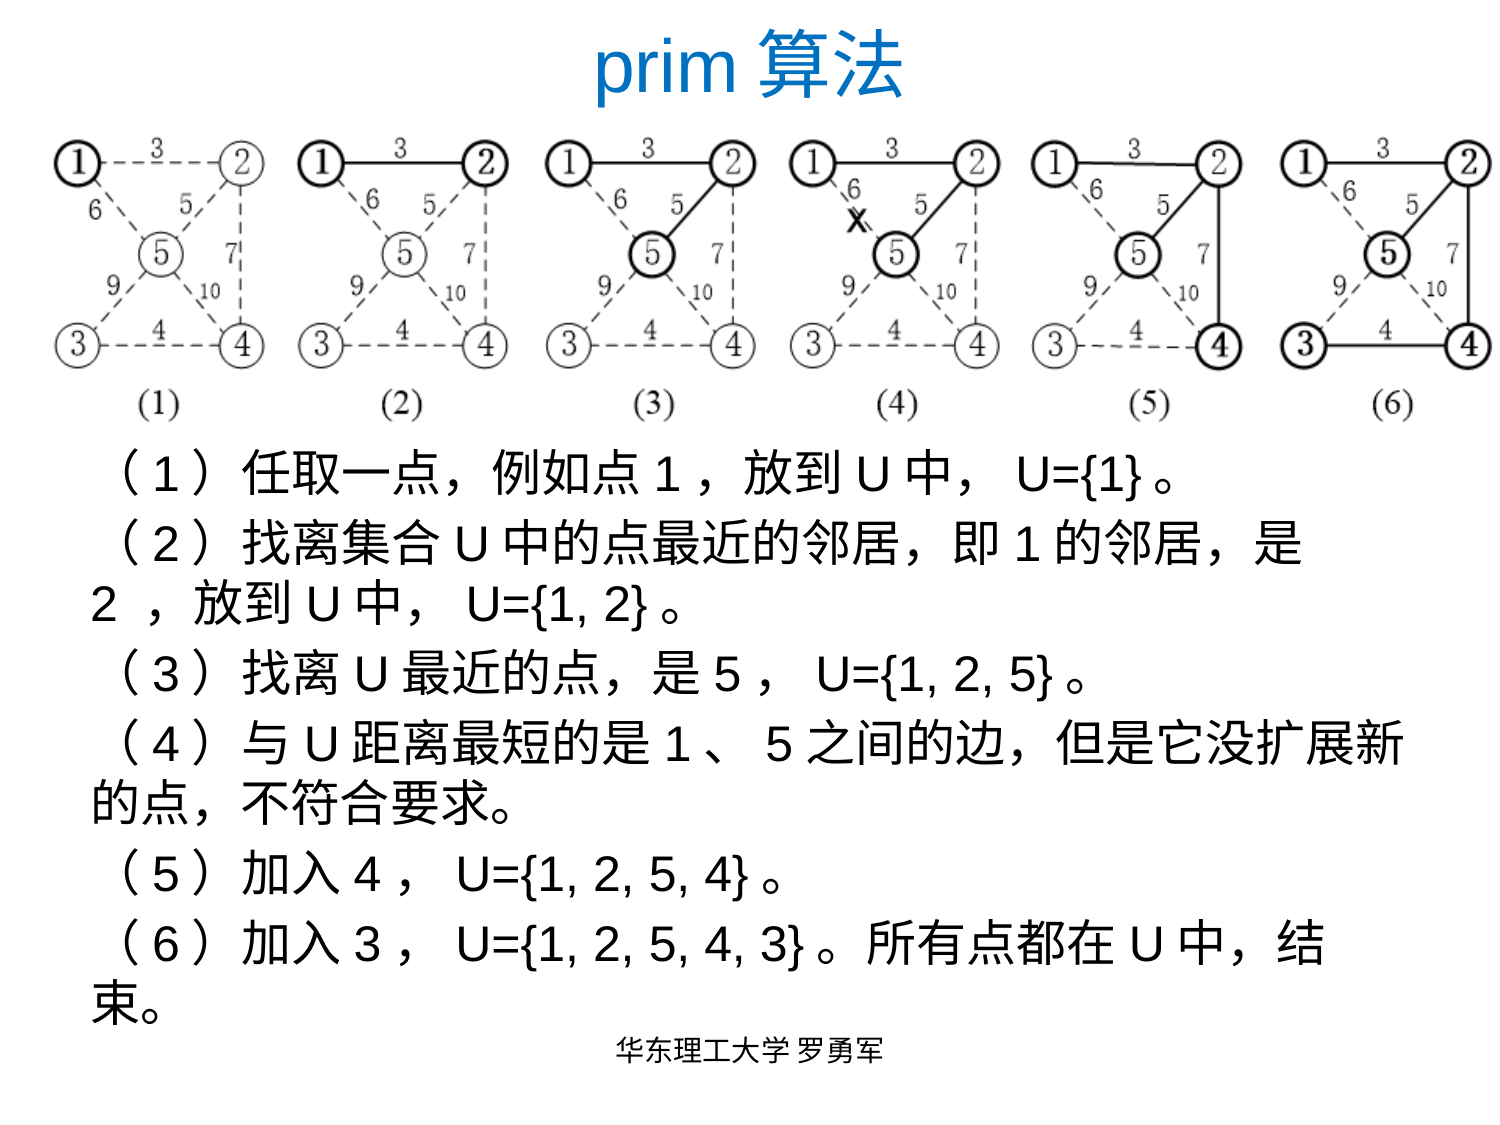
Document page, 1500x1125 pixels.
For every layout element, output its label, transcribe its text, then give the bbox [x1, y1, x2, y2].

picture [48, 121, 1500, 433]
footer 华东理工大学 罗勇军 [512, 1024, 988, 1103]
title prim算法 [75, 5, 1425, 120]
list （1）任取一点，例如点1，放到U中，U={1}。 （2）找离集合U中的点最近的邻居，即1的邻居，是2 ，放到U中，U={1, 2}。 （3）找离U最近的点，是5，U={1, 2, 5}。 （4）与U距离最短的是1、5之间的边，但是它没扩展新的点，不符合要求。 （5）加入4，U={1, 2, 5, 4}。 （6）加入3，U={1, 2, 5, 4, 3}。所有点都在U中，结束。 [75, 441, 1425, 1005]
